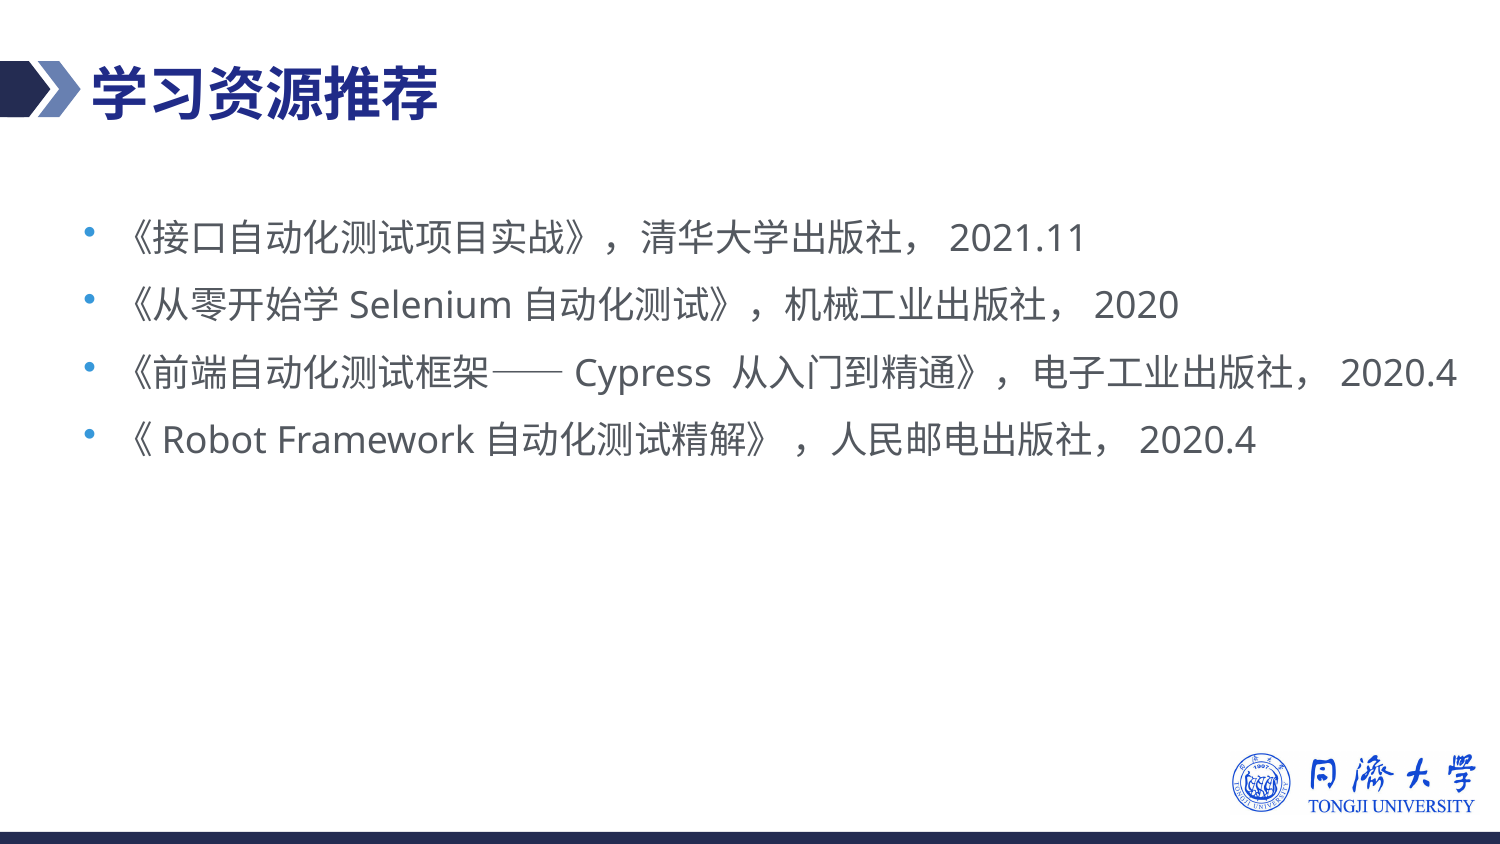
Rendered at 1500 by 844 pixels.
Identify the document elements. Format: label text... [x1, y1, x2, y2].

picture [1230, 751, 1480, 815]
text_box 《接口自动化测试项目实战》，清华大学出版社，2021.11 《从零开始学Selenium自动化测试》，机械工业出版社，2020 《前端自动化测试框架——Cypress 从入门到精通》，电子工业出版社，2020.4 《Robot Framework自动化测试精解》 ，人民邮电出版社，2020.4 [55, 182, 1481, 470]
text_box 学习资源推荐 [75, 42, 1387, 152]
